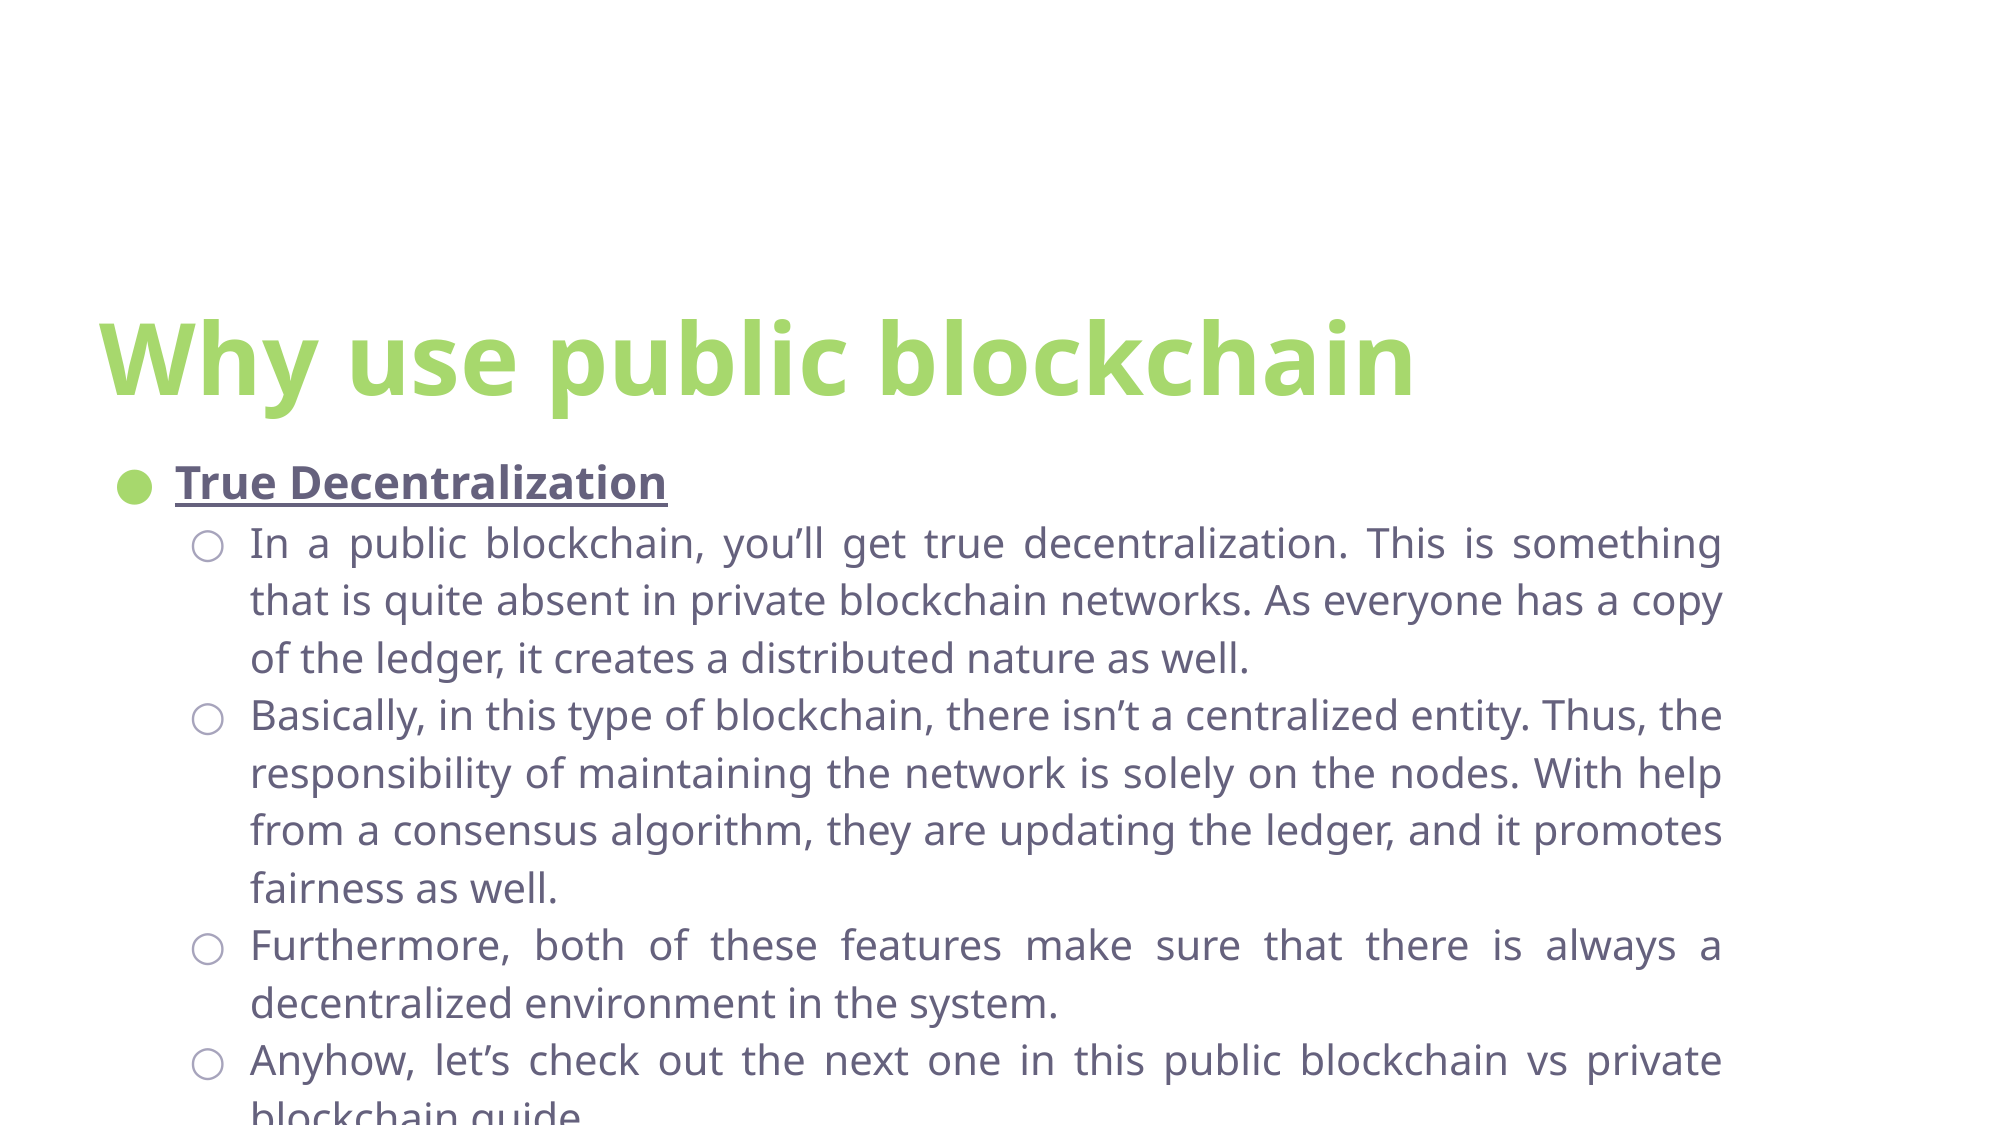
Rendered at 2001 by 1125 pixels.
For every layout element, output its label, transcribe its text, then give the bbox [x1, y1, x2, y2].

list True Decentralization In a public blockchain, you’ll get true decentralization. This is something that is quite absent in private blockchain networks. As everyone has a copy of the ledger, it creates a distributed nature as well. Basically, in this type of blockchain, there isn’t a centralized entity. Thus, the responsibility of maintaining the network is solely on the nodes. With help from a consensus algorithm, they are updating the ledger, and it promotes fairness as well. Furthermore, both of these features make sure that there is always a decentralized environment in the system. Anyhow, let’s check out the next one in this public blockchain vs private blockchain guide. [99, 445, 1724, 854]
title Why use public blockchain [99, 228, 1515, 416]
